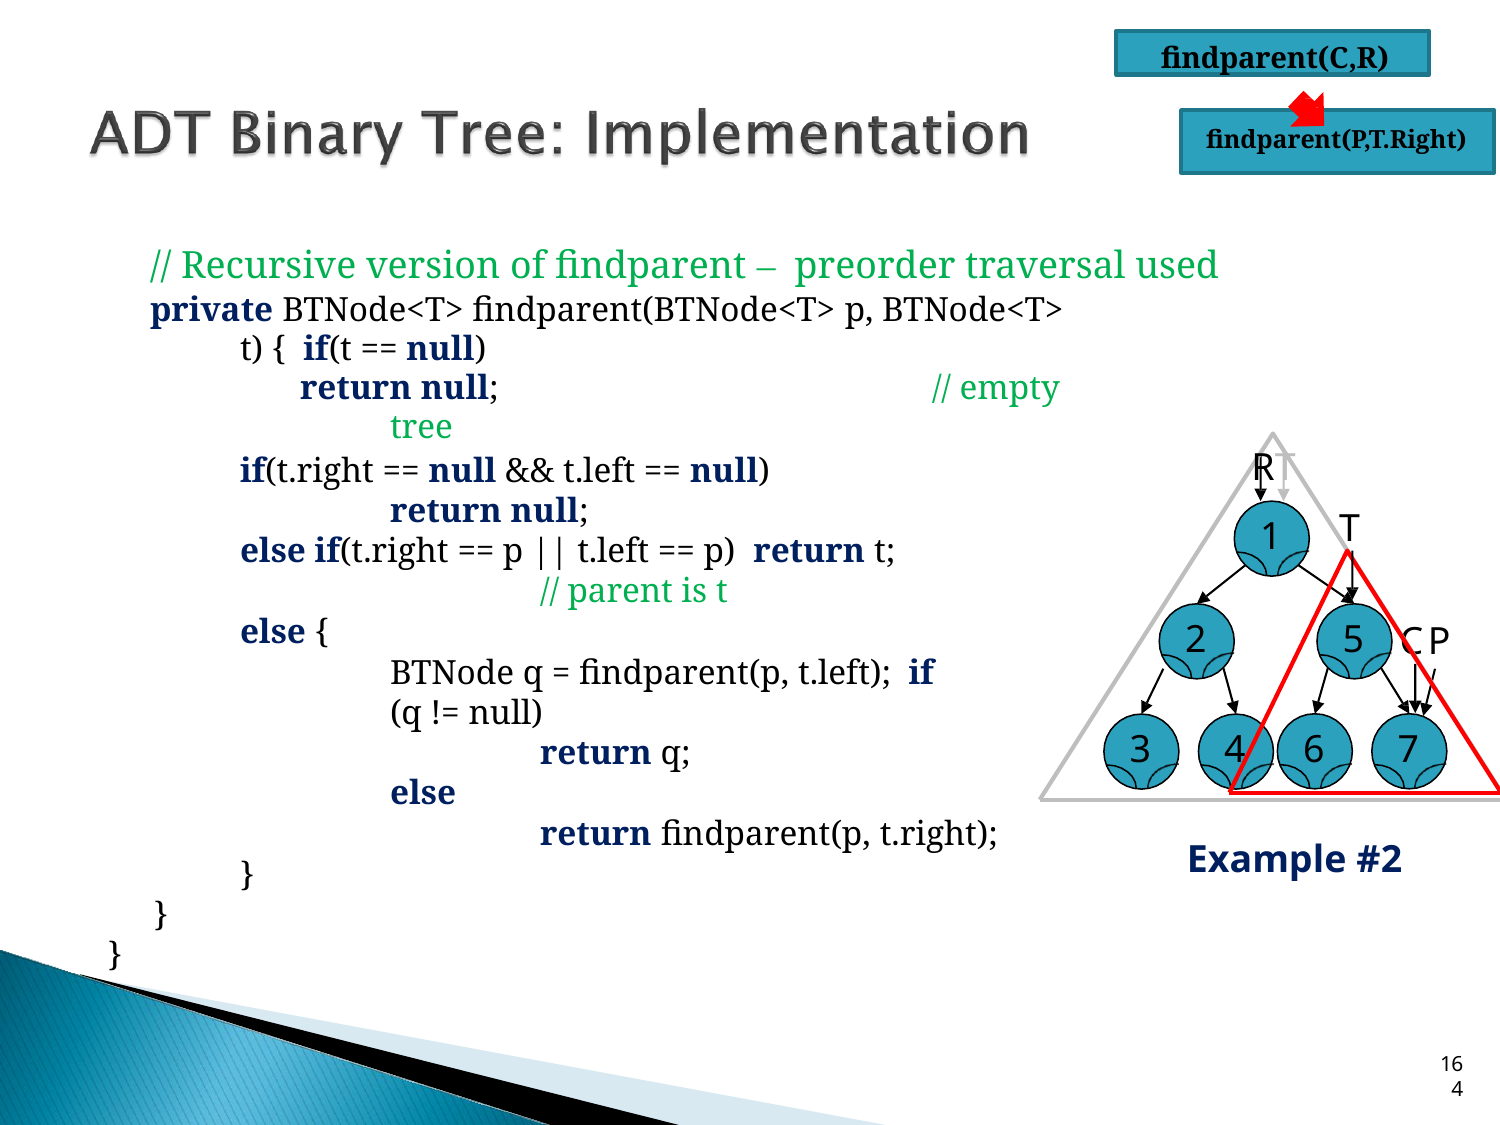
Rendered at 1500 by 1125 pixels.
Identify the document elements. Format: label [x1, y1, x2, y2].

text_box [1184, 834, 1404, 880]
text_box [1116, 30, 1430, 75]
text_box [105, 893, 169, 974]
text_box [147, 240, 1500, 800]
text_box [237, 852, 259, 893]
text_box [49, 83, 1089, 180]
text_box [387, 650, 1045, 853]
picture [0, 948, 558, 1125]
slide_number [1435, 1054, 1469, 1125]
text_box [1181, 90, 1495, 173]
